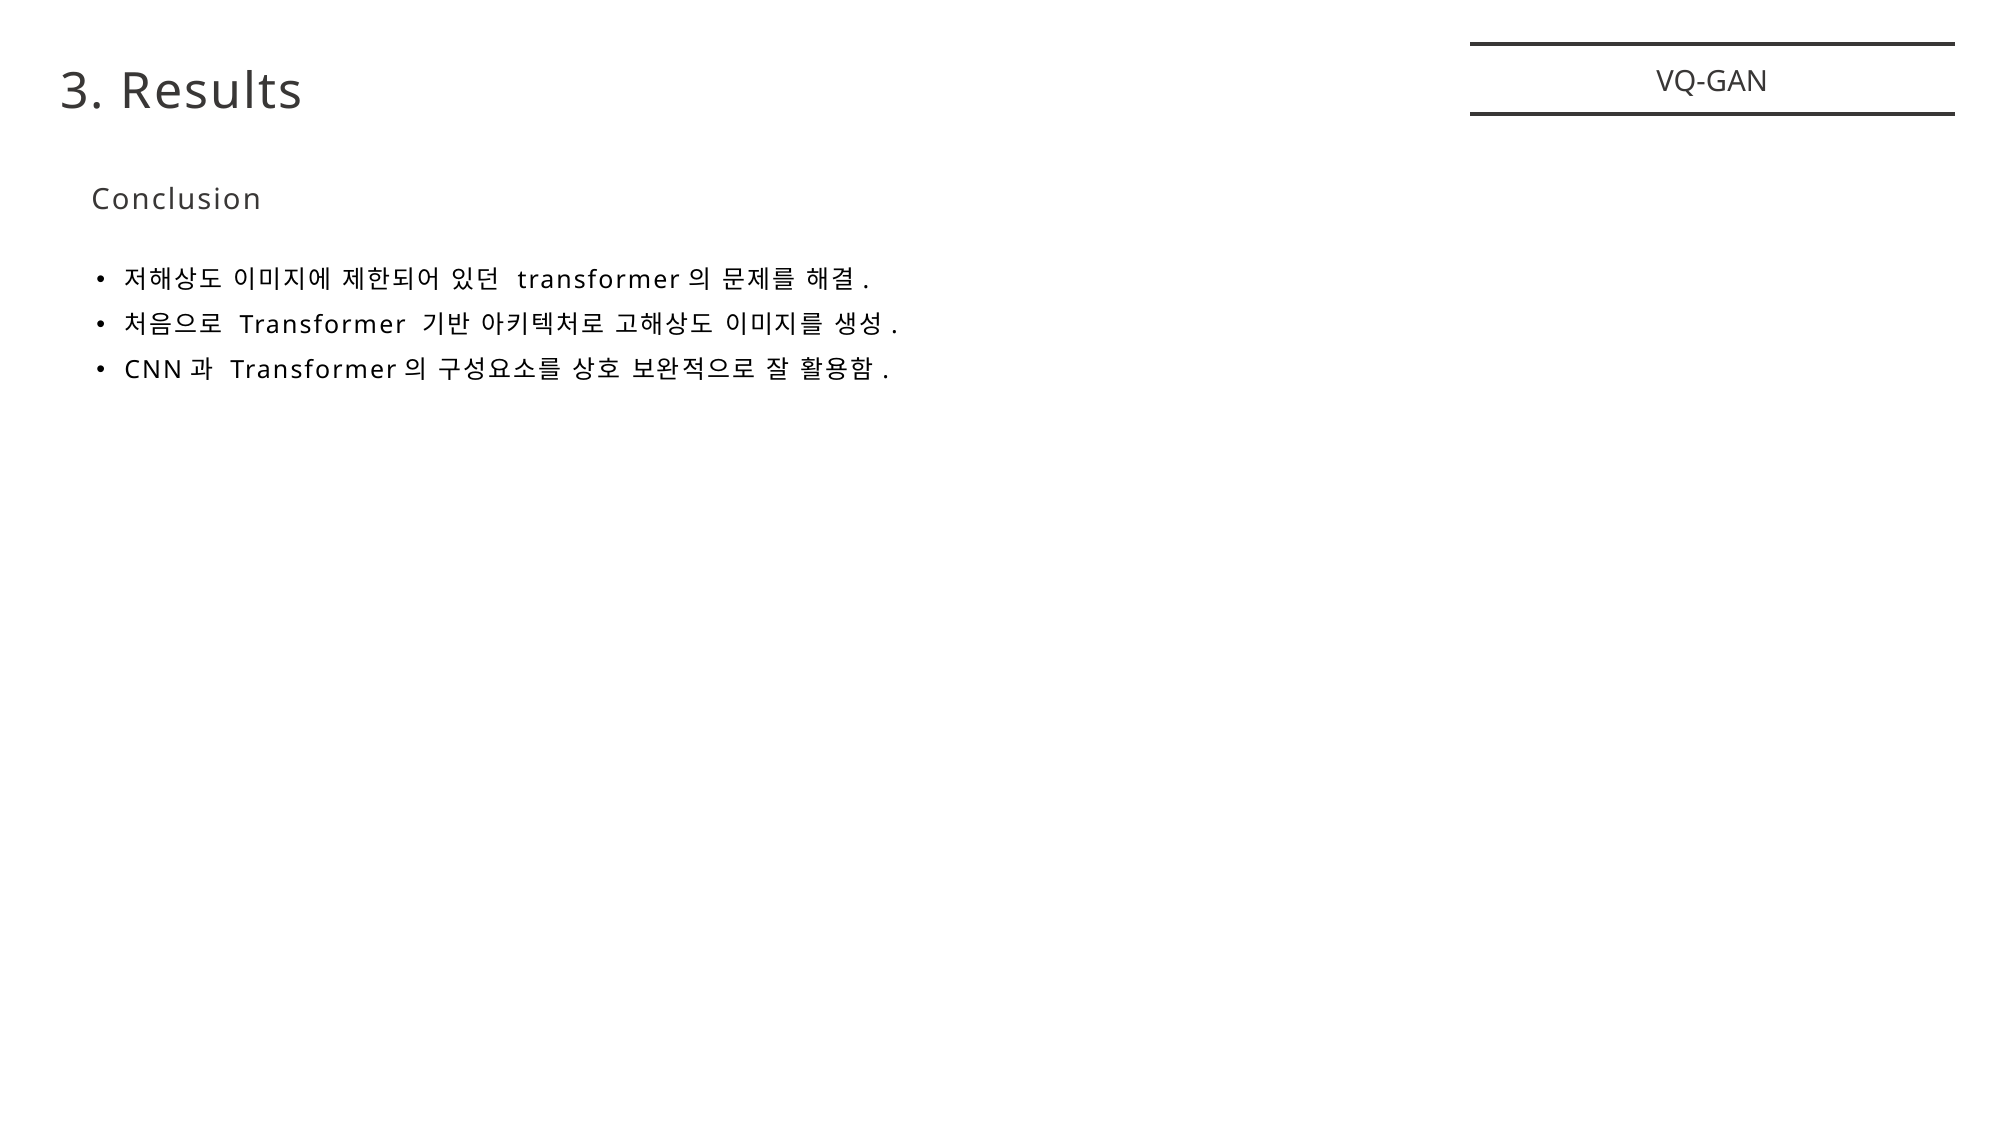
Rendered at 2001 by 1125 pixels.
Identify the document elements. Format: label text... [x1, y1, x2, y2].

text_box Conclusion [76, 172, 560, 223]
text_box 3. Results [45, 50, 619, 126]
text_box 저해상도 이미지에 제한되어 있던 transformer의 문제를 해결. 처음으로 Transformer 기반 아키텍처로 고해상도 이미지를 생성. CNN과 Transformer의 구성요소를 상호 보완적으로 잘 활용함. [81, 241, 1647, 392]
text_box VQ-GAN [1490, 54, 1934, 105]
